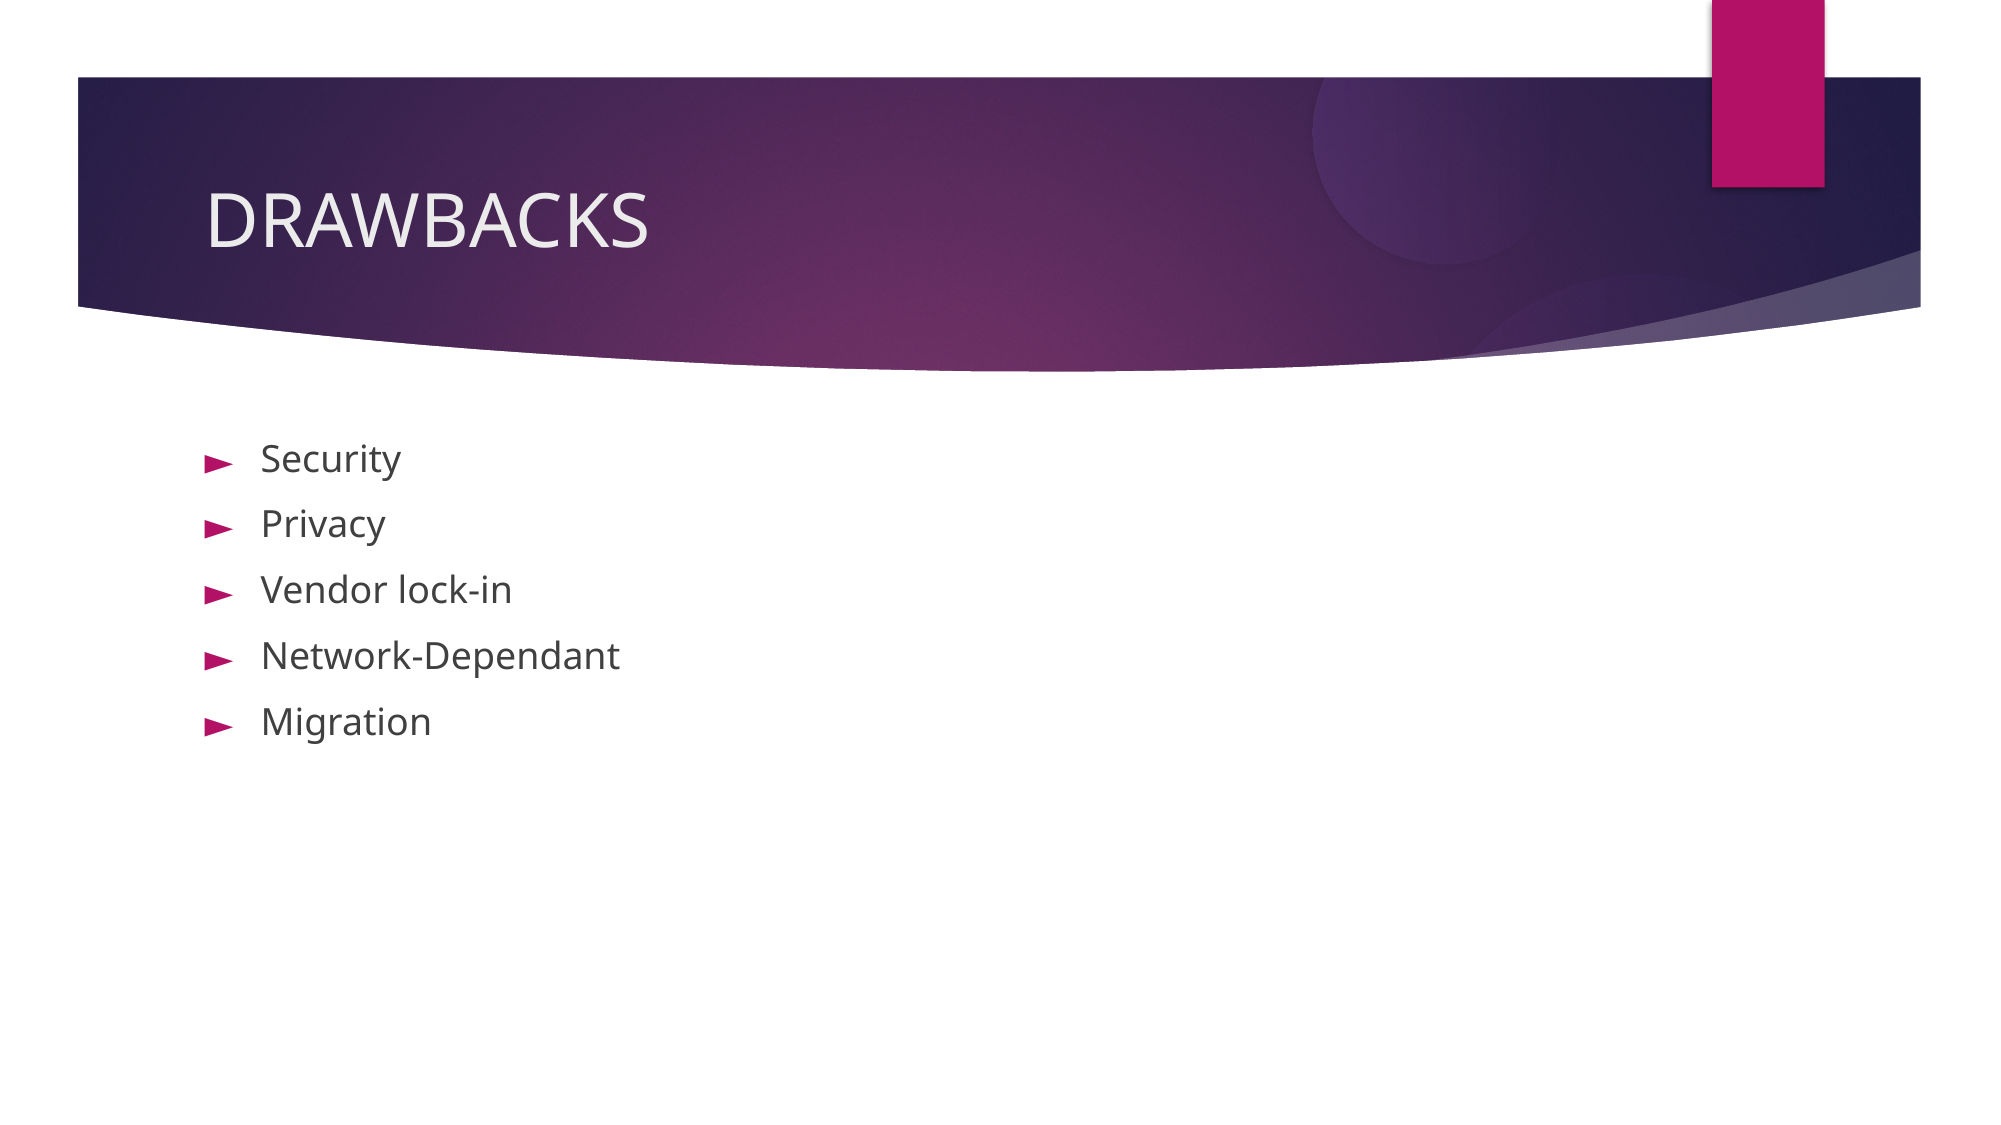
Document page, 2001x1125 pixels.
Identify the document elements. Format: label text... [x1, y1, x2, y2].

text_box DRAWBACKS [189, 159, 1627, 276]
text_box [1513, 300, 1785, 354]
text_box Security Privacy Vendor lock-in Network-Dependant Migration [189, 427, 1638, 988]
text_box [1466, 353, 1479, 358]
picture [79, 78, 1920, 371]
